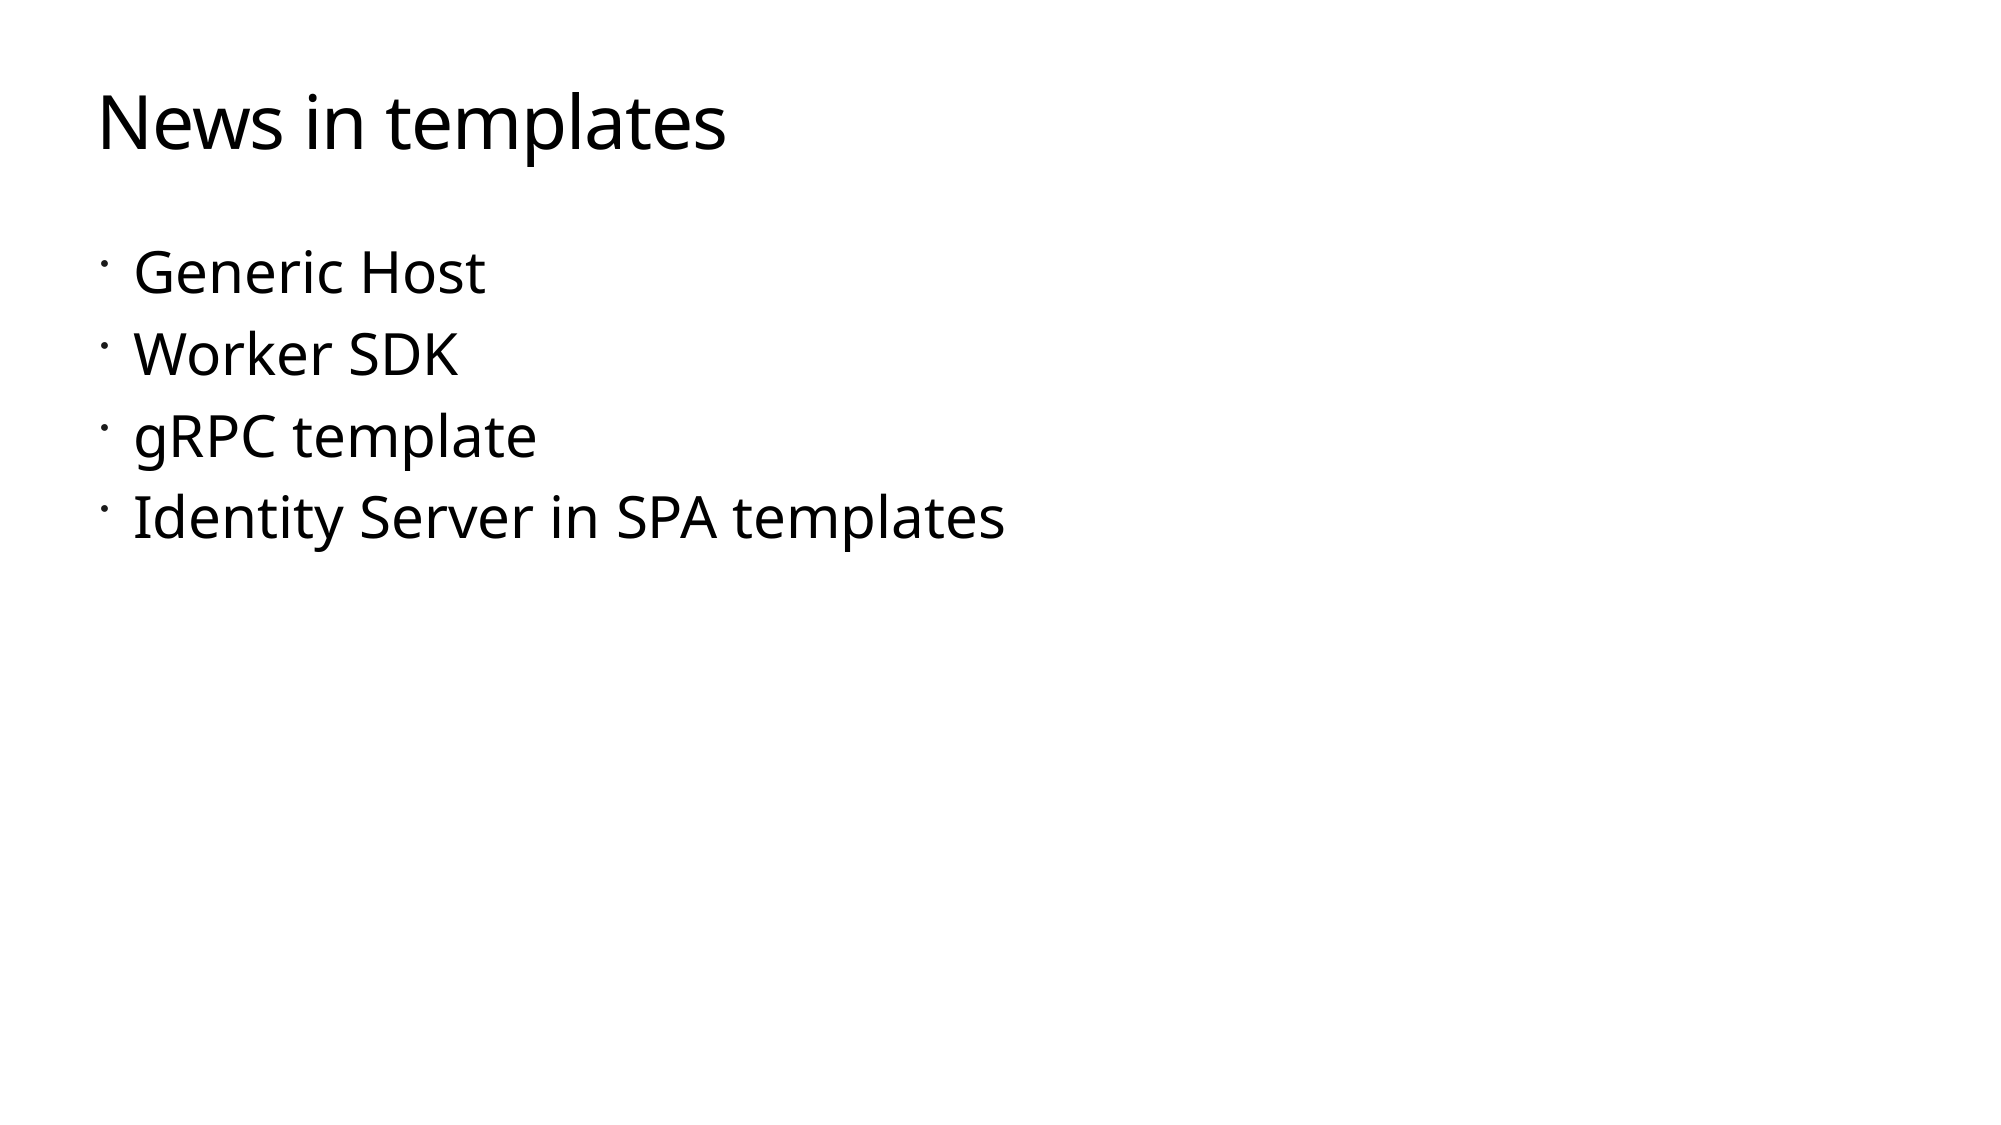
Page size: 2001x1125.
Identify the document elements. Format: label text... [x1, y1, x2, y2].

title News in templates [96, 75, 1904, 166]
list Generic Host Worker SDK gRPC template Identity Server in SPA templates [95, 235, 1904, 921]
